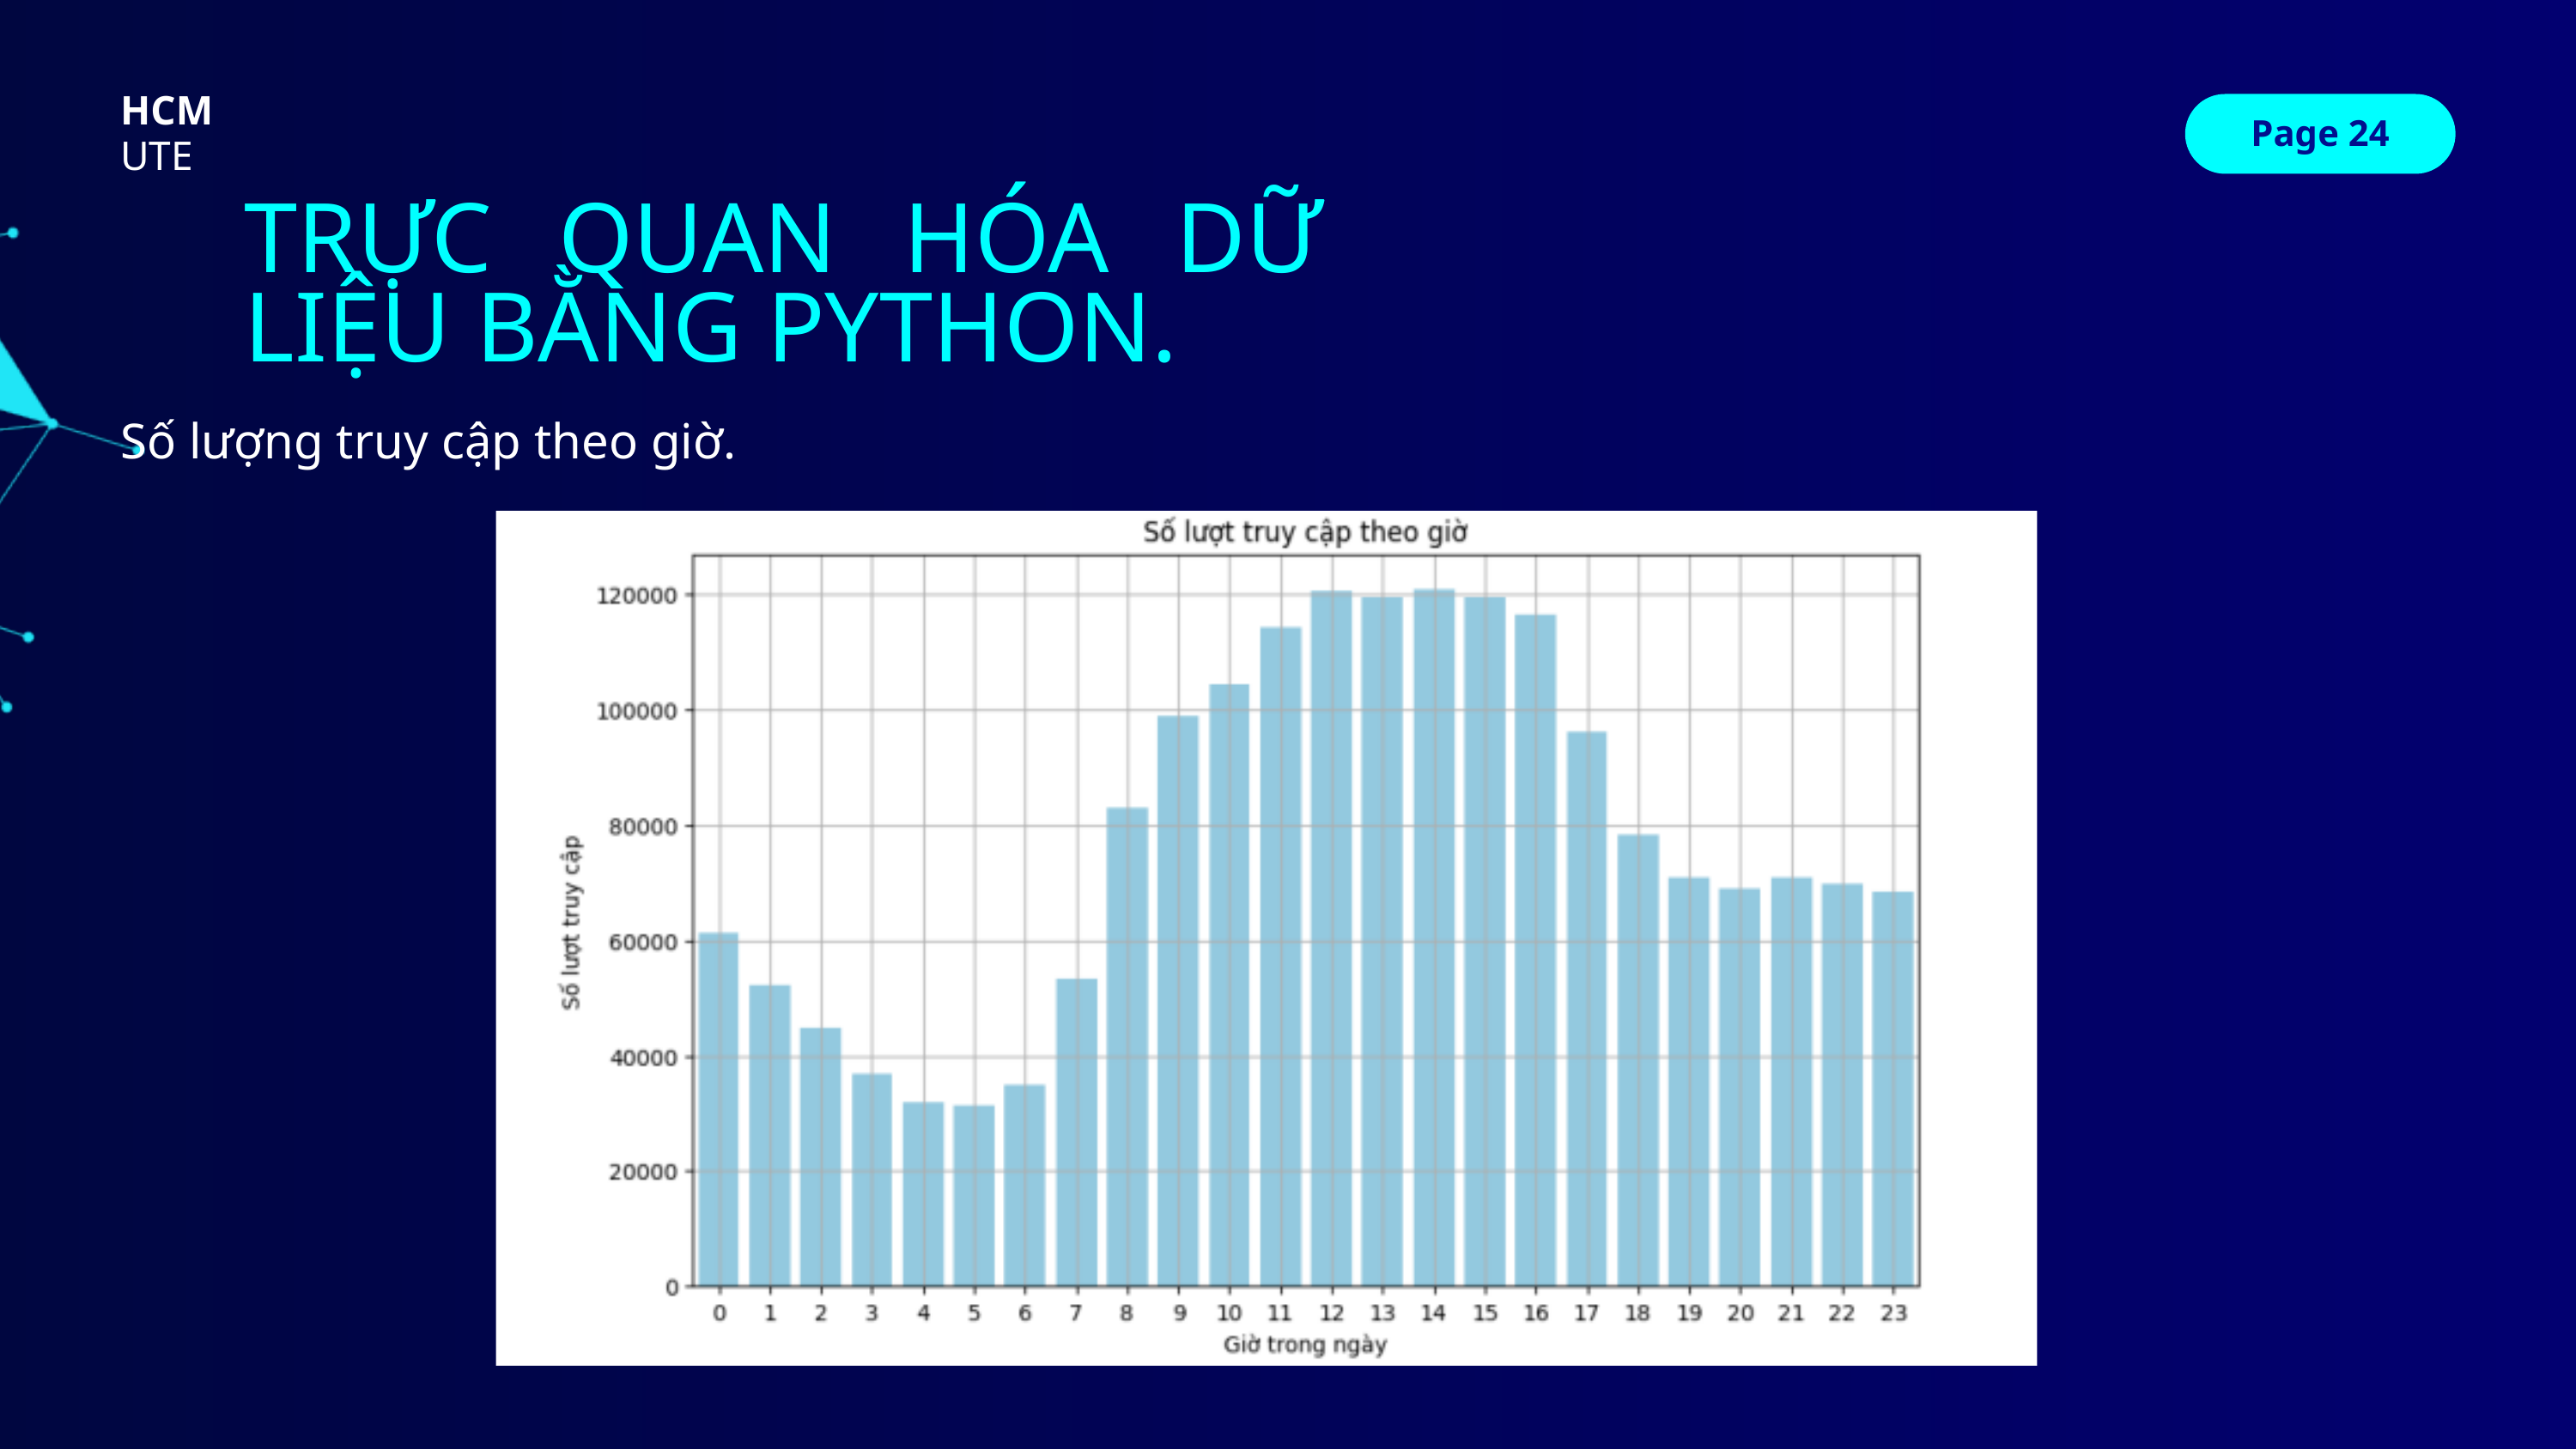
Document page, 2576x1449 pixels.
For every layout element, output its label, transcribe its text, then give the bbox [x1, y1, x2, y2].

text_box HCM [120, 77, 369, 123]
text_box UTE [120, 123, 369, 179]
text_box [495, 511, 2038, 1366]
text_box TRỰC QUAN HÓA DỮ LIỆU BẰNG PYTHON. [244, 202, 1322, 401]
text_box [2184, 94, 2456, 174]
text_box [0, 182, 145, 762]
text_box Số lượng truy cập theo giờ. [120, 401, 1610, 537]
